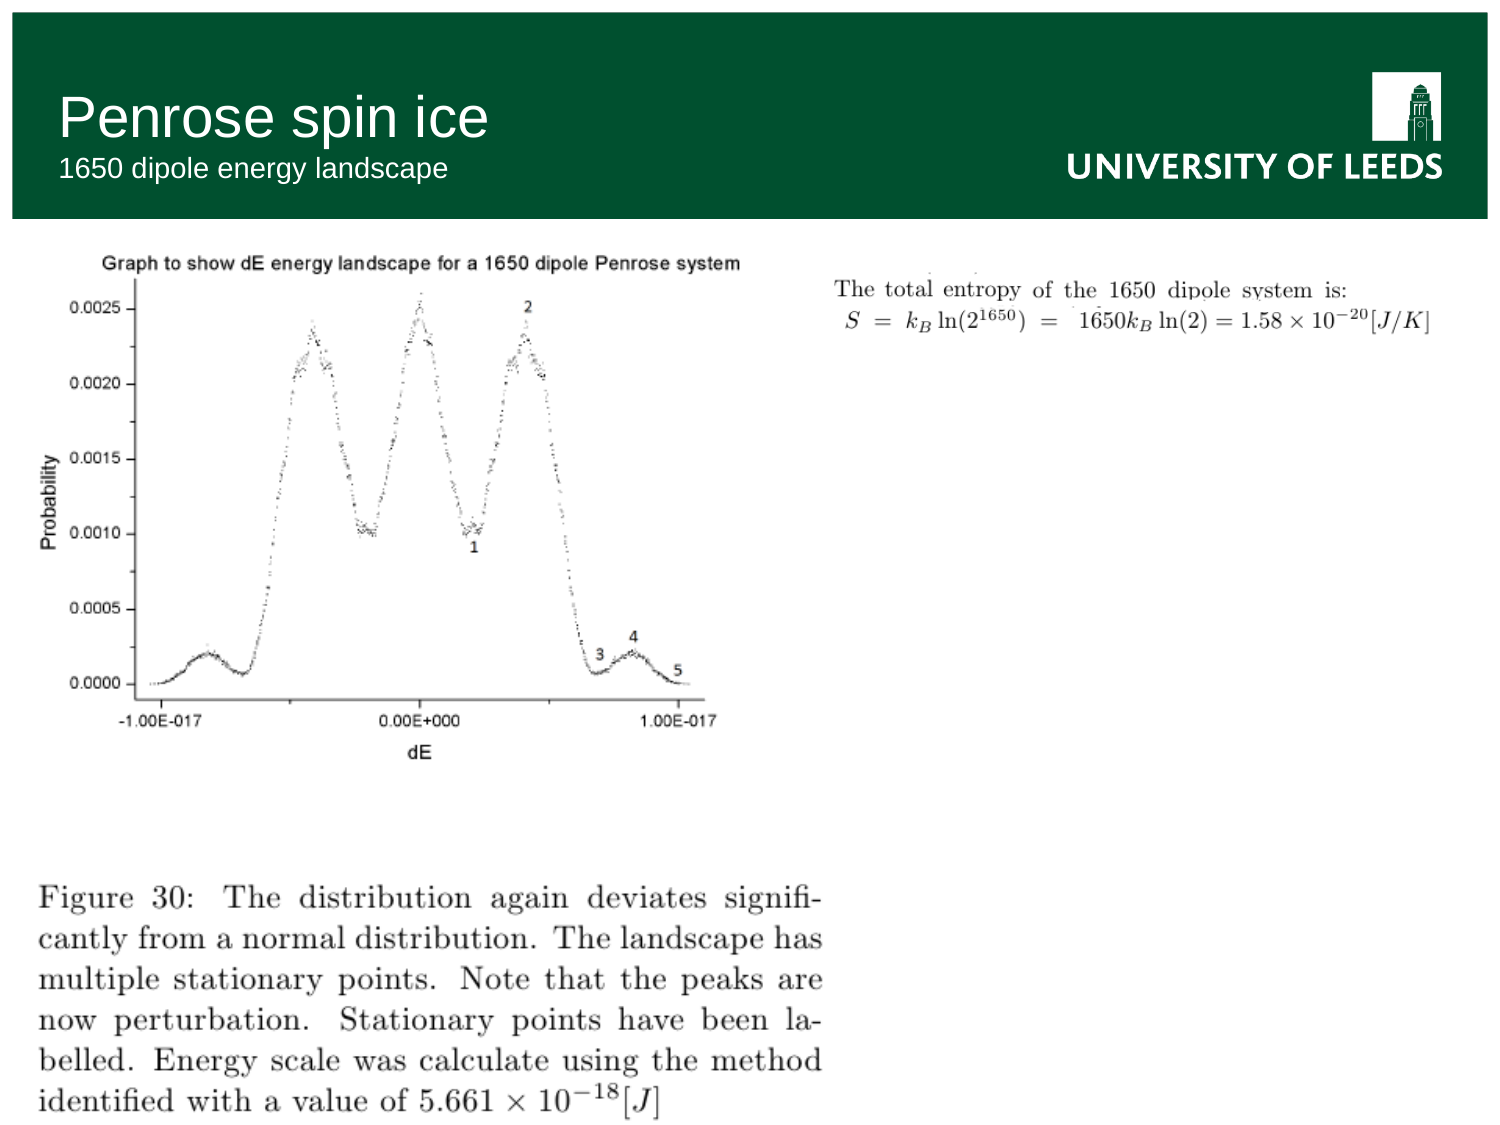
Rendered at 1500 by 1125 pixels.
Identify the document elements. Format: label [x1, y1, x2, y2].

text_box [12, 12, 1488, 220]
picture [17, 243, 1442, 1125]
